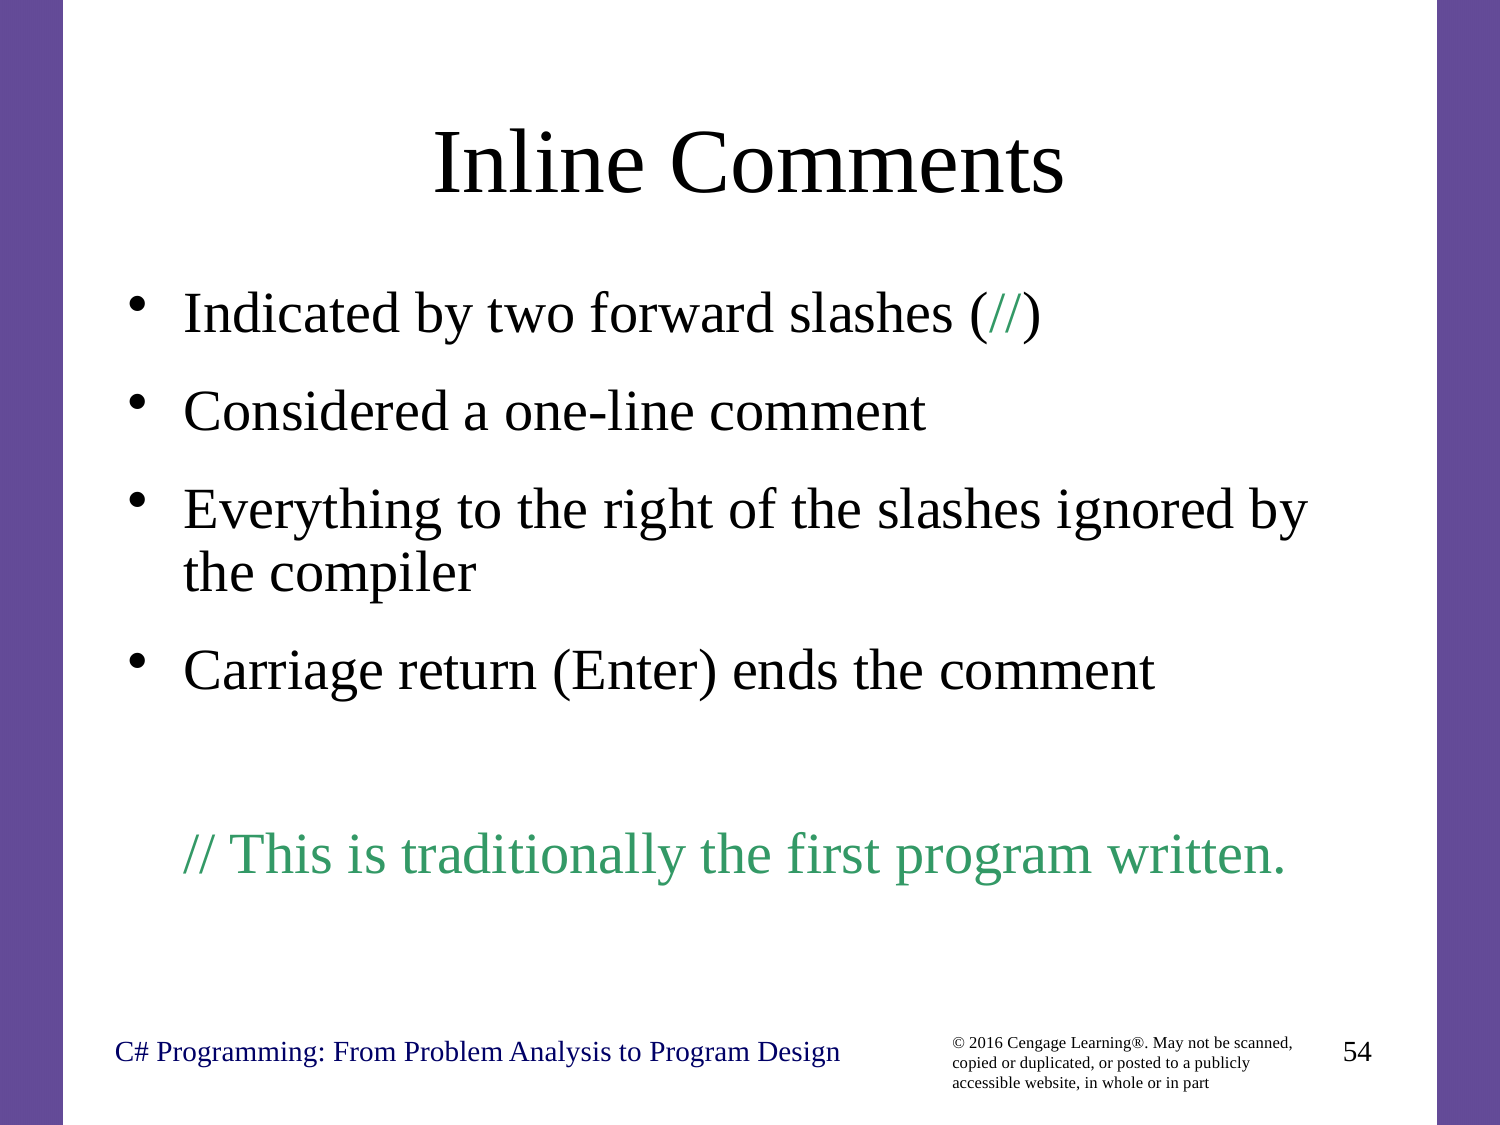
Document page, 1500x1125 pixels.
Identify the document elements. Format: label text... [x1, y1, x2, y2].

title Inline Comments [112, 62, 1388, 250]
picture [0, 0, 63, 1125]
list Indicated by two forward slashes (//) Considered a one-line comment Everything to the right of the slashes ignored by the compiler Carriage return (Enter) ends the comment // This is traditionally the first program written. [112, 275, 1388, 1000]
picture [1437, 0, 1500, 1125]
footer C# Programming: From Problem Analysis to Program Design [99, 1024, 988, 1101]
slide_number 54 [1074, 1024, 1388, 1101]
